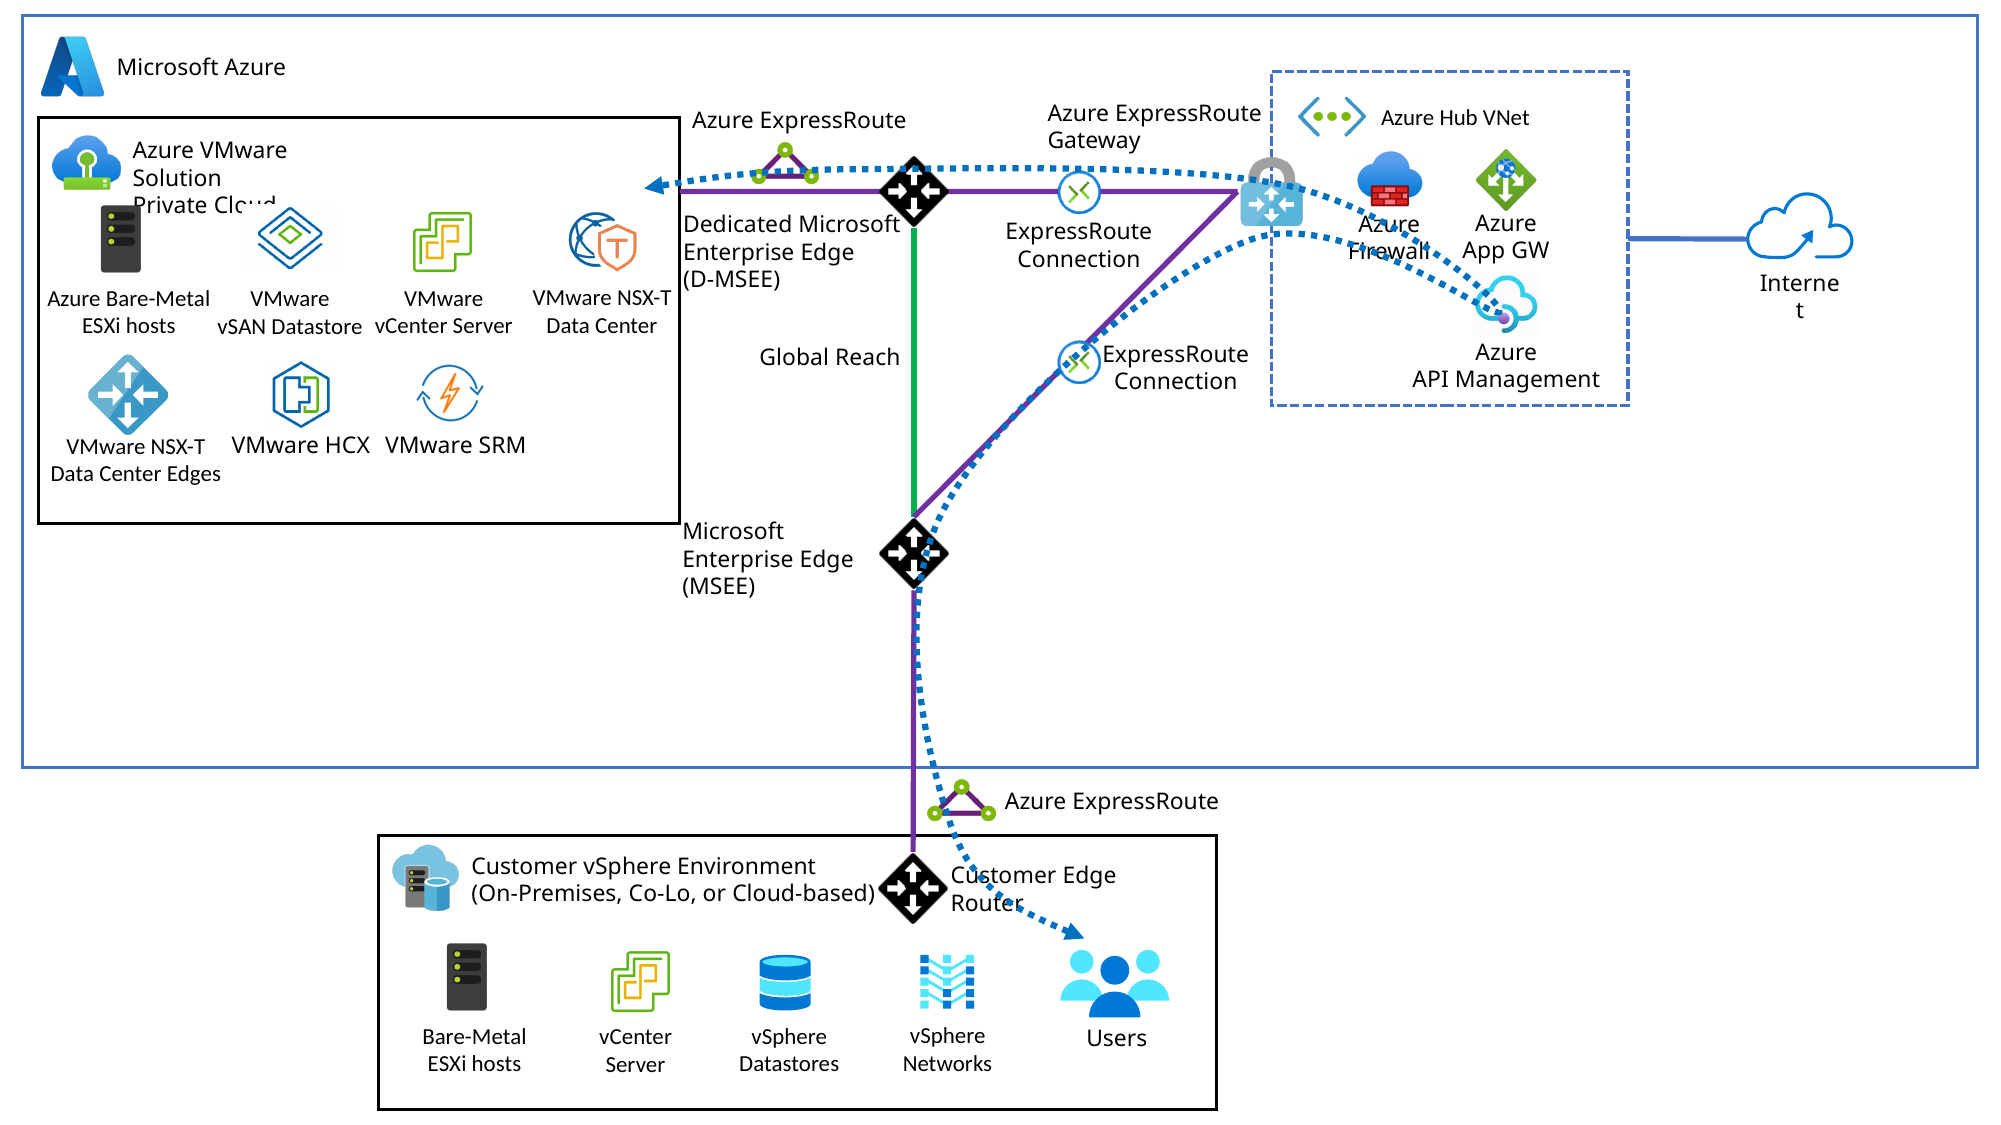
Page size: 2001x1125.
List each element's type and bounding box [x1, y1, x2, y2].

text_box [22, 15, 1978, 1110]
